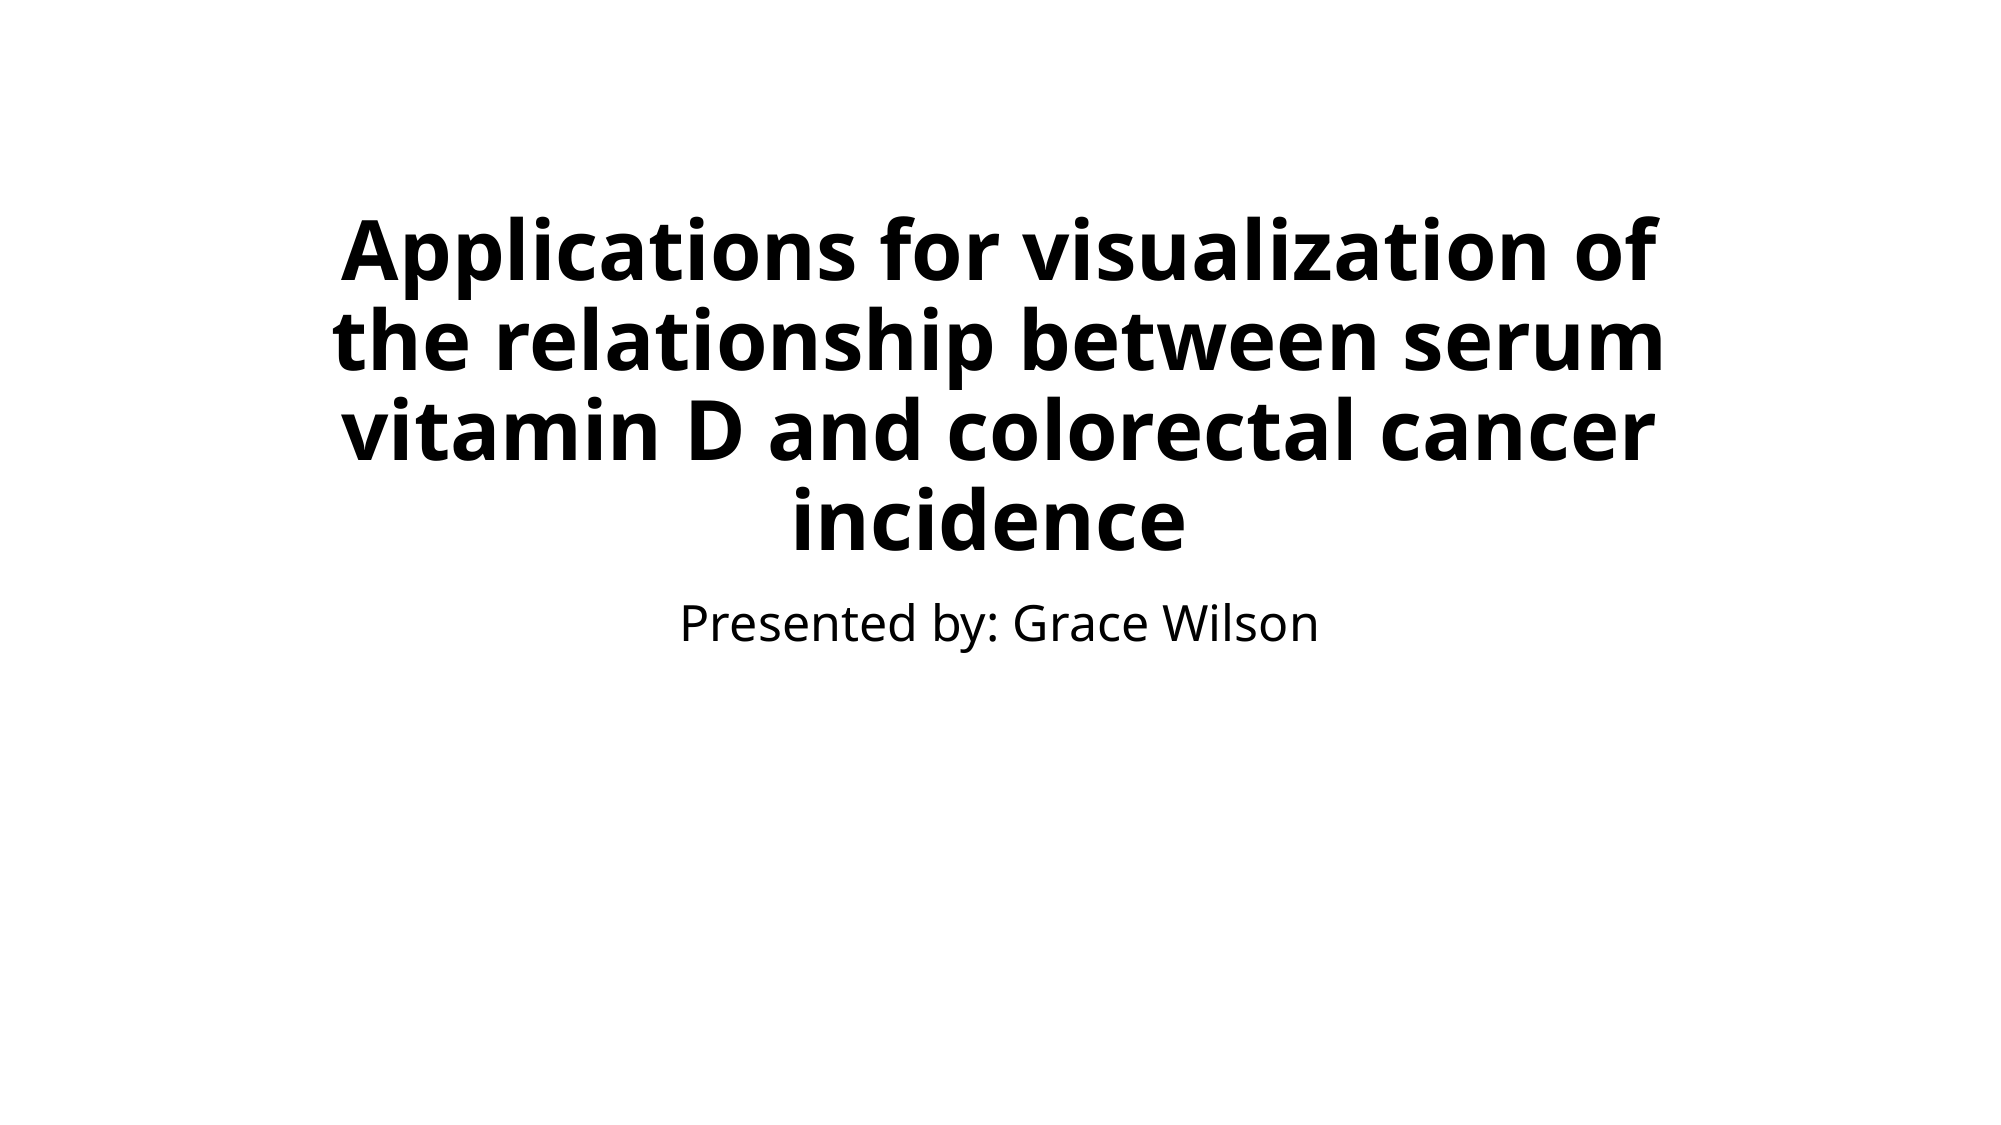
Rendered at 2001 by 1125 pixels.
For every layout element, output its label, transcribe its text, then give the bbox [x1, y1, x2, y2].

title Applications for visualization of the relationship between serum vitamin D and colorectal cancer incidence [249, 184, 1750, 576]
subtitle Presented by: Grace Wilson [249, 590, 1750, 863]
